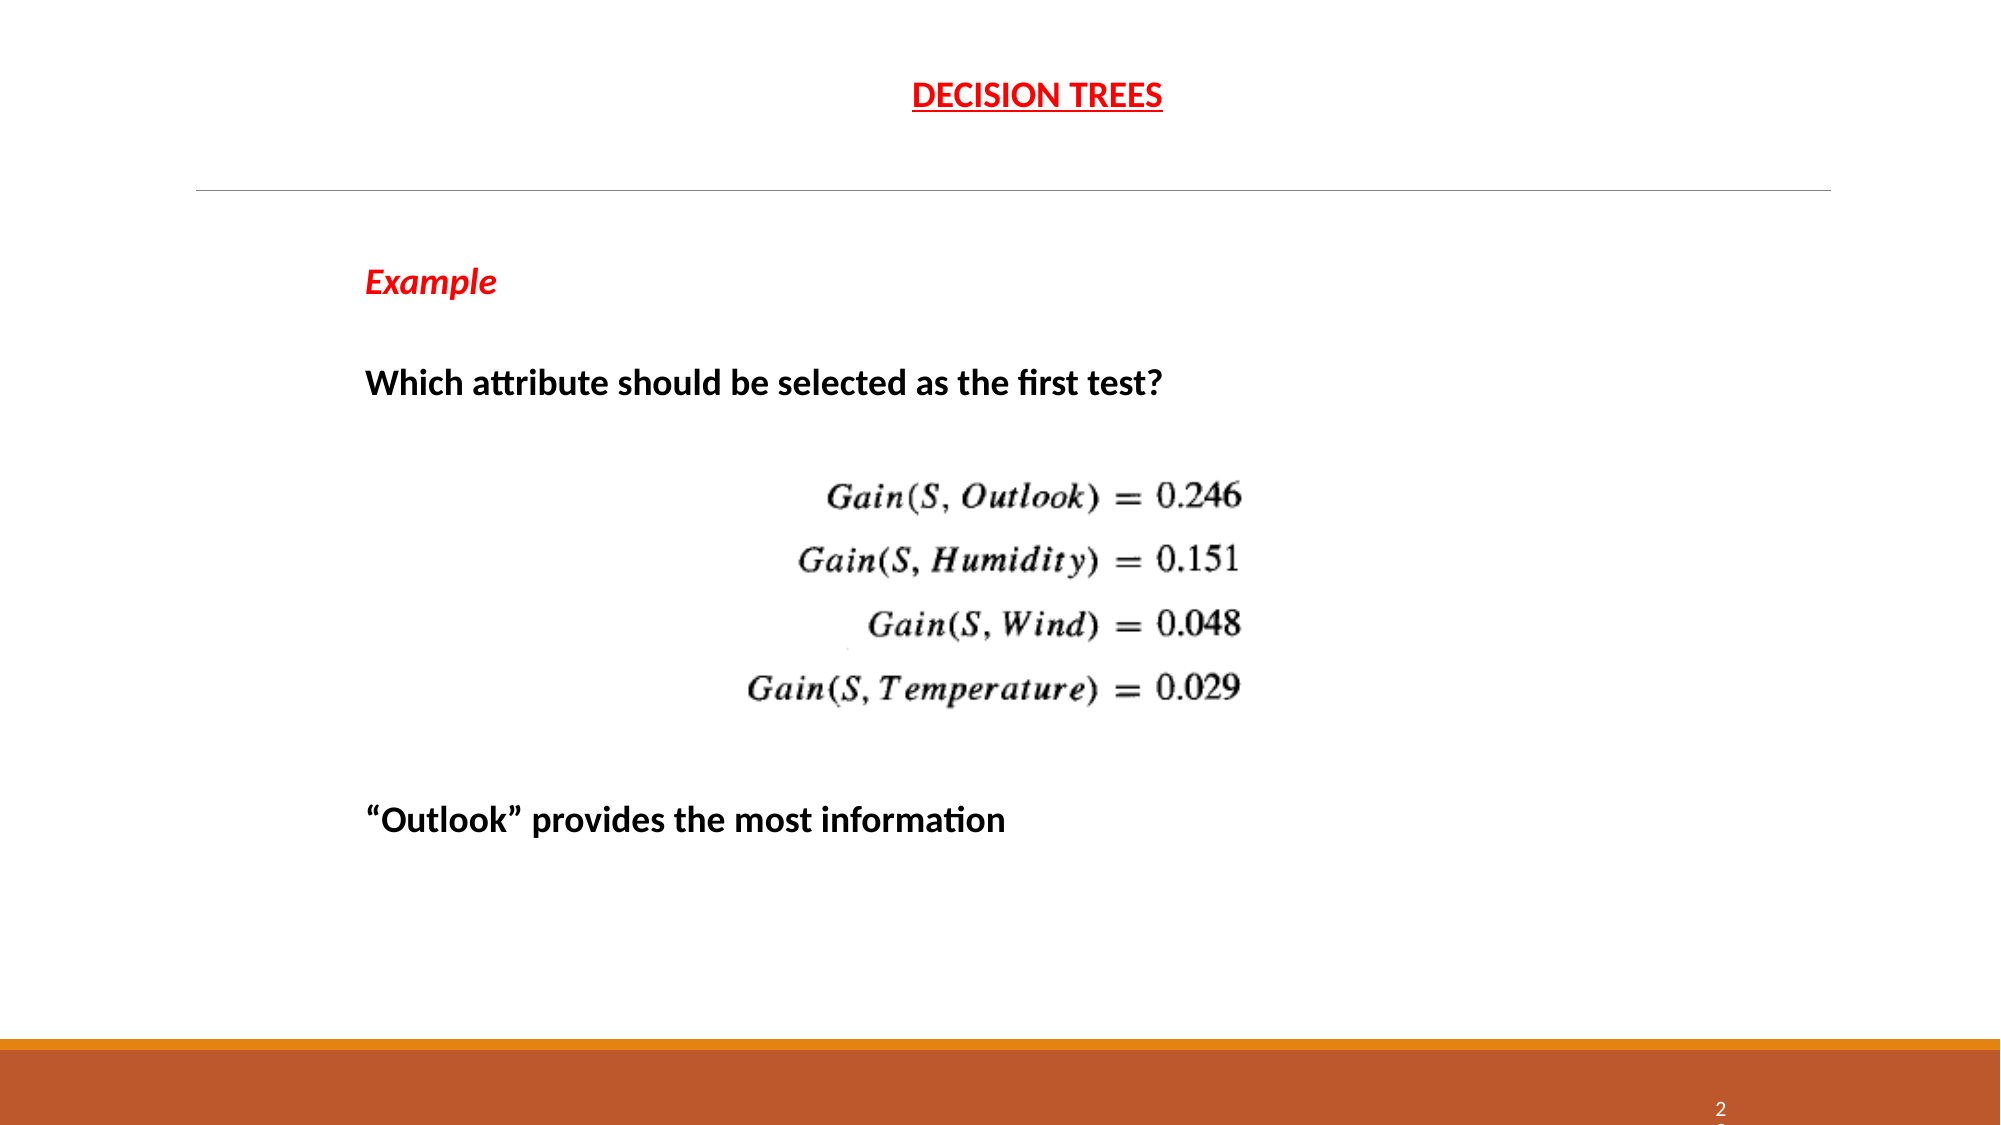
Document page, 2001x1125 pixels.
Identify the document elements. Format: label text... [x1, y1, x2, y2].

text_box Which attribute should be selected as the first test? [357, 349, 1680, 410]
text_box Example [357, 249, 1684, 310]
text_box DECISION TREES [382, 62, 1693, 123]
slide_number 29 [1700, 1084, 1750, 1125]
picture [738, 466, 1262, 713]
text_box “Outlook” provides the most information [357, 787, 1680, 848]
